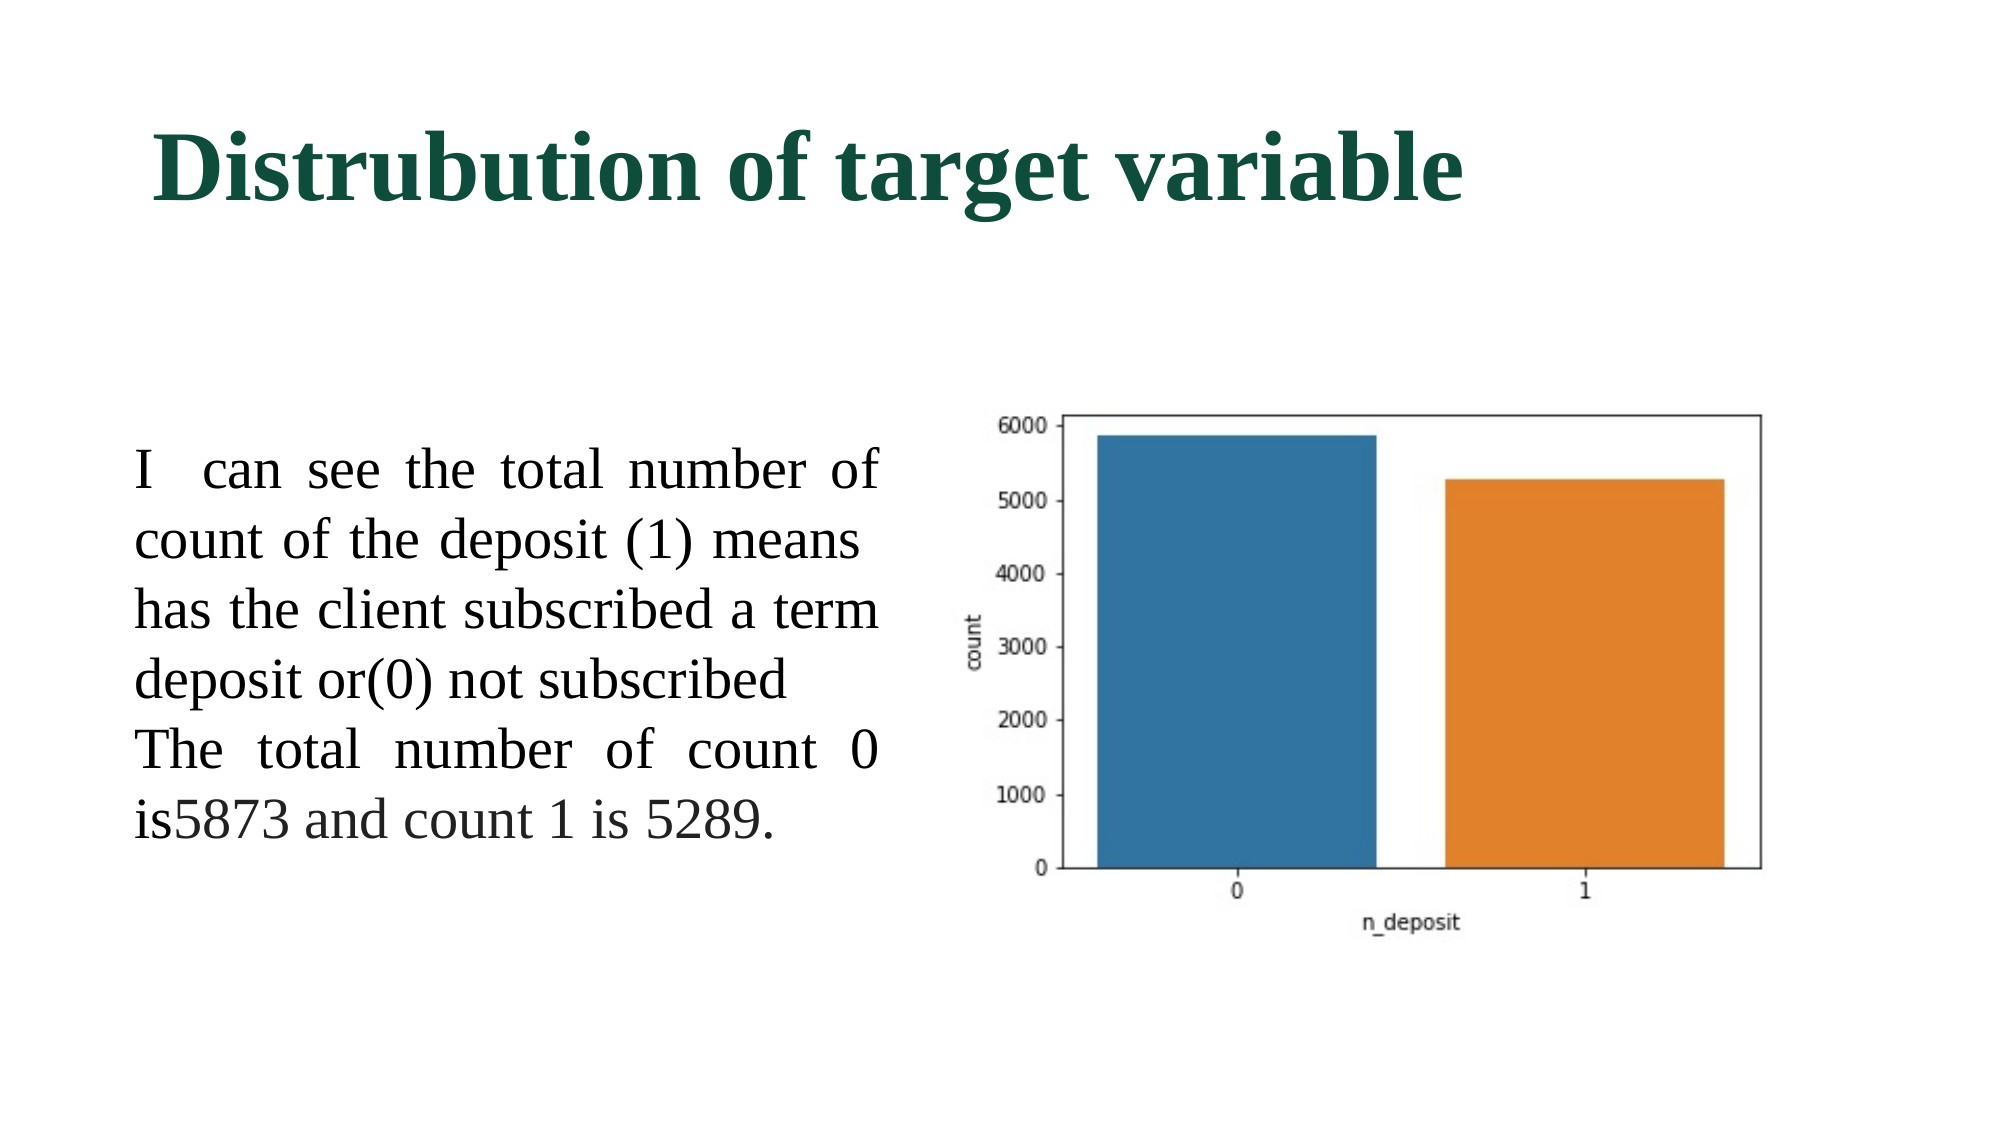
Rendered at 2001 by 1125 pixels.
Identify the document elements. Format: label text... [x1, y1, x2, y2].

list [949, 342, 1850, 943]
title Distrubution of target variable [137, 59, 1863, 278]
text_box I can see the total number of count of the deposit (1) means has the client subscribed a term deposit or(0) not subscribed The total number of count 0 is5873 and count 1 is 5289. [119, 422, 896, 858]
